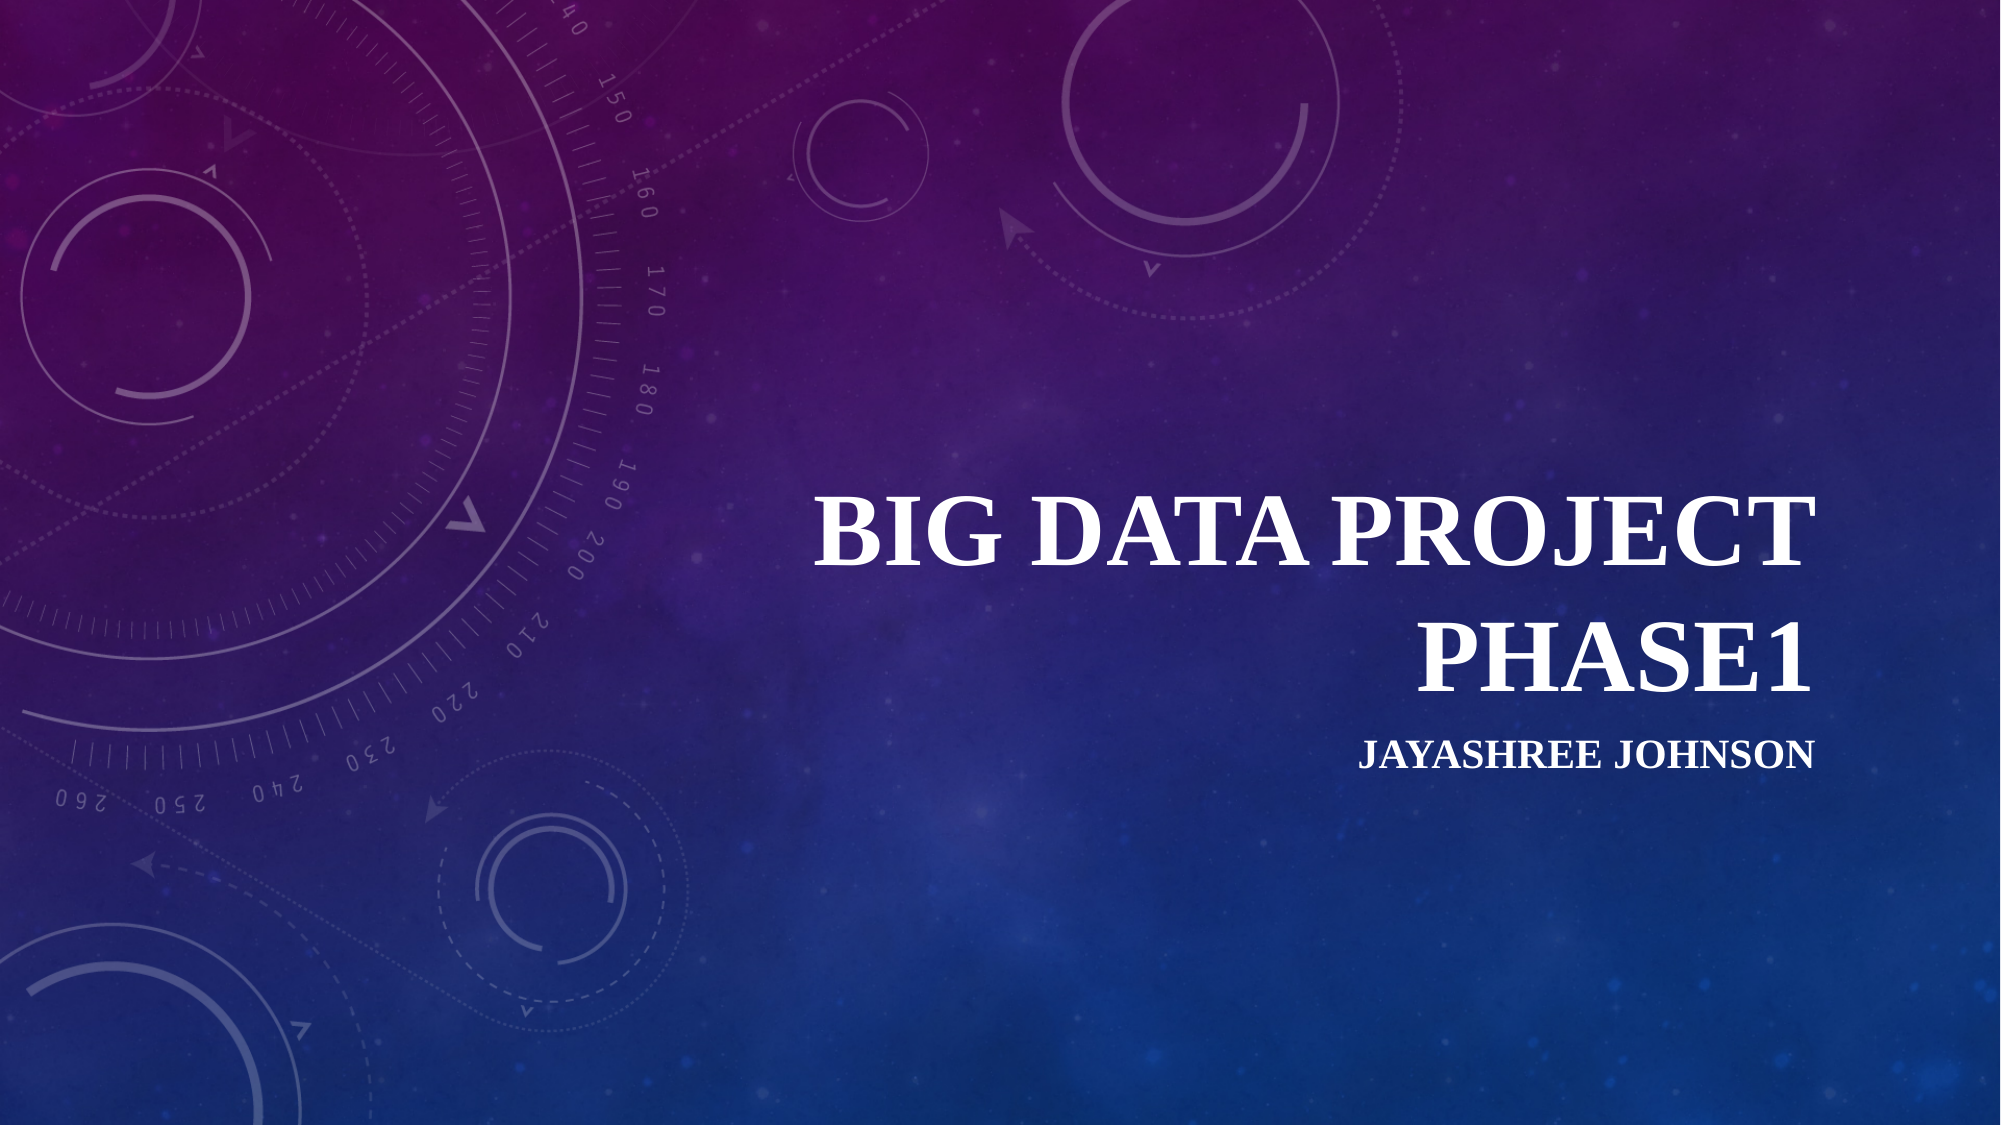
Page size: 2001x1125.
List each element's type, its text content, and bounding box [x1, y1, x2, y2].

picture [0, 0, 2001, 1125]
subtitle Jayashree Johnson [650, 719, 1831, 950]
title Big Data Project Phase1 [549, 322, 1831, 720]
